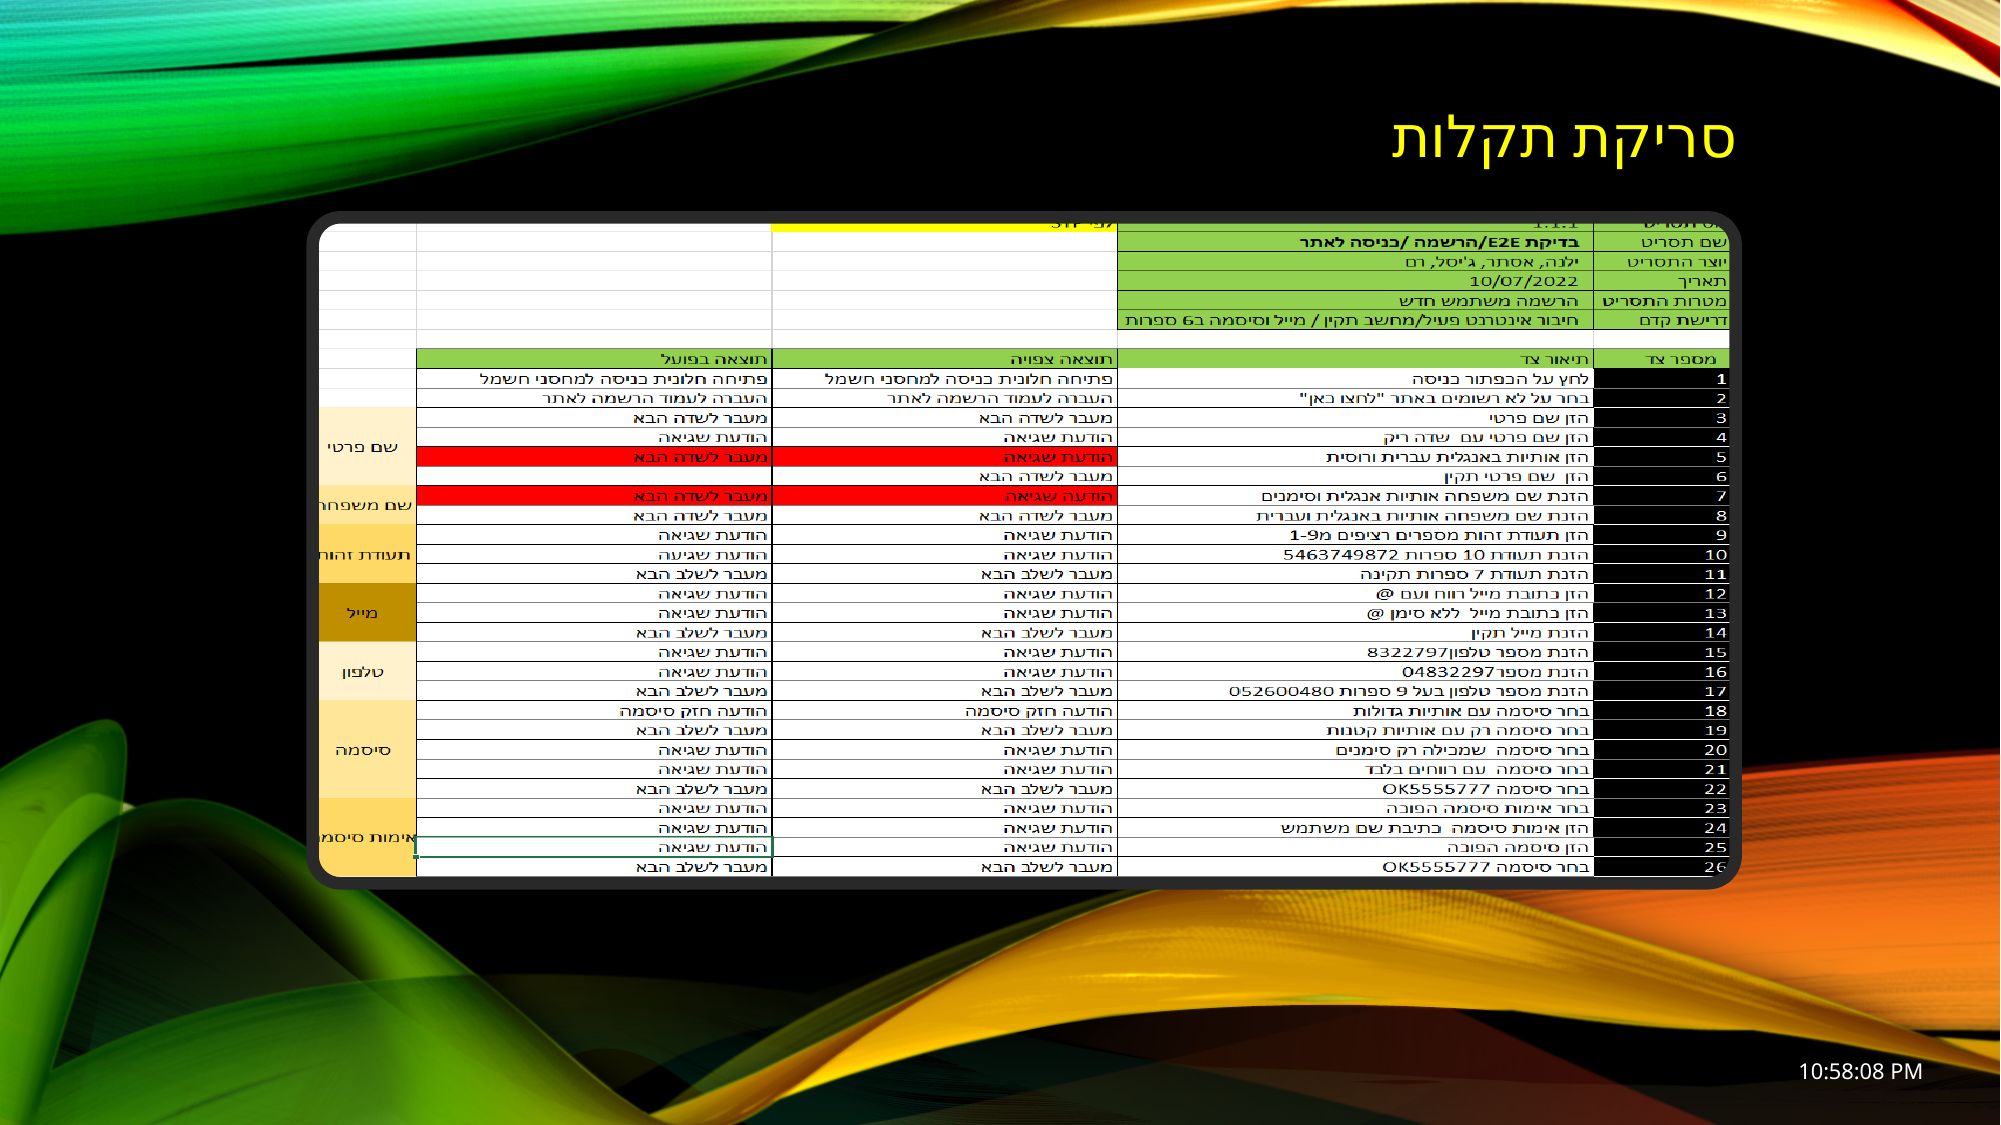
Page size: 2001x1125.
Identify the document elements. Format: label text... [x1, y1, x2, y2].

picture [0, 0, 2000, 1125]
text_box סריקת תקלות [648, 91, 1752, 177]
slide_number יום שלישי 26 יולי 2022 [1461, 1041, 1939, 1104]
